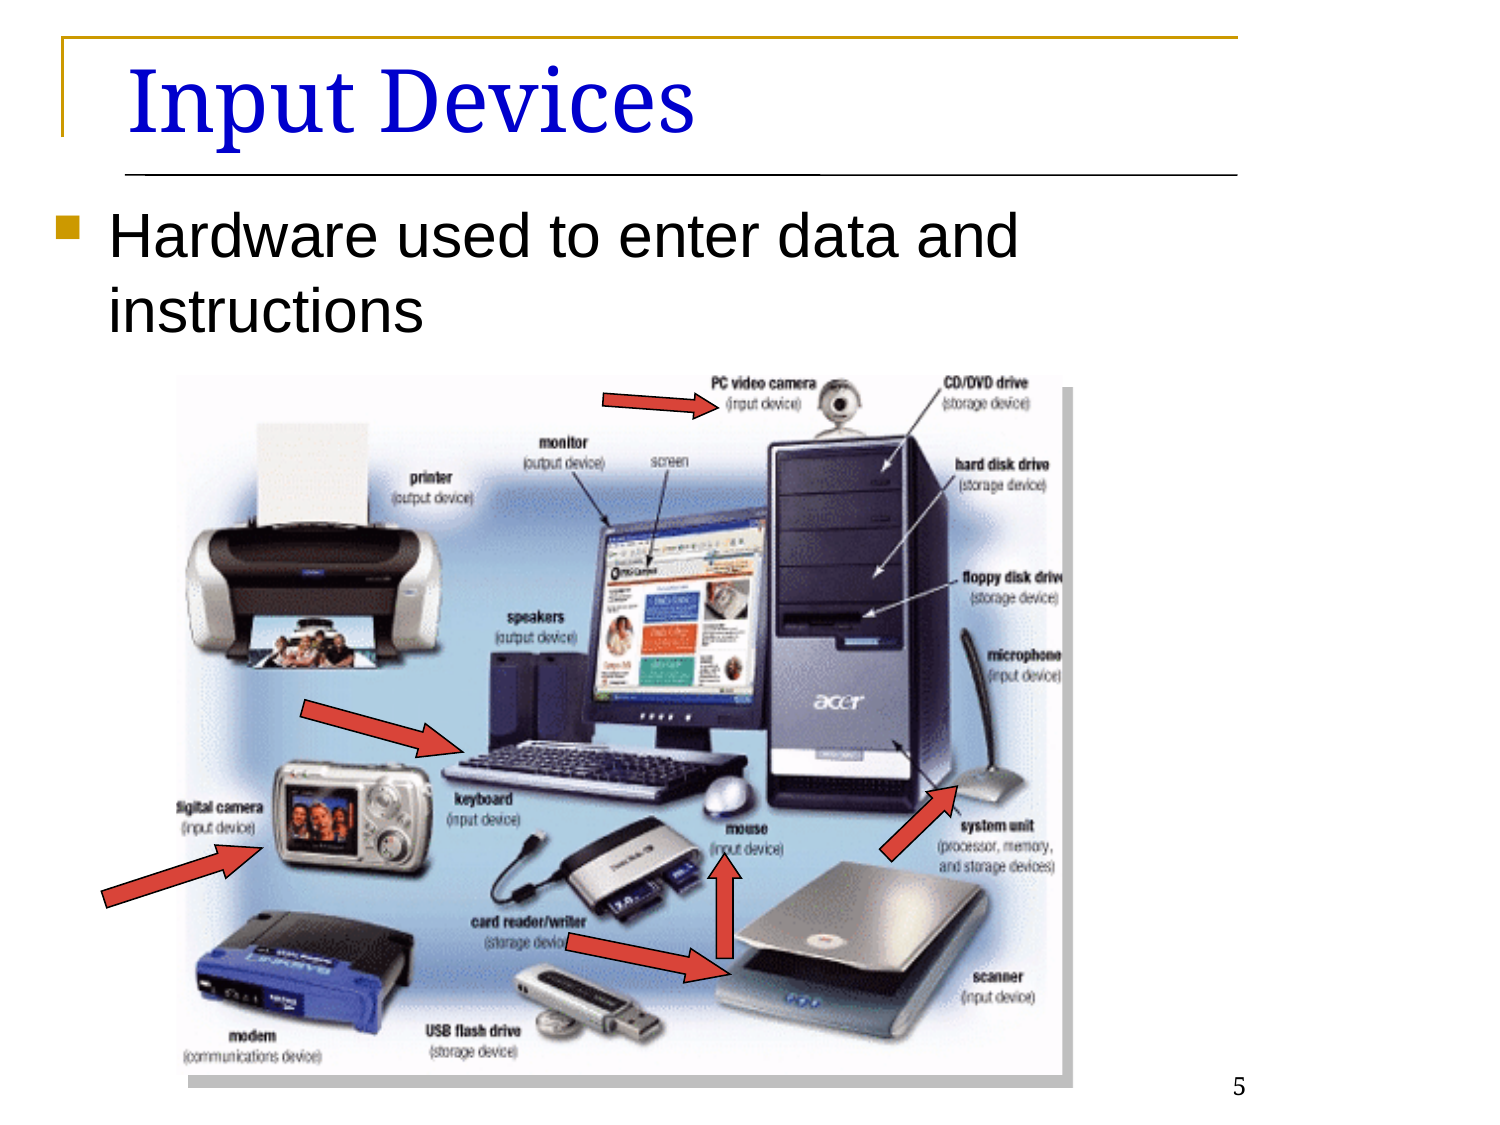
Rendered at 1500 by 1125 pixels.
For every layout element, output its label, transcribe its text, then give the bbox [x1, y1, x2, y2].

title Input Devices [112, 37, 1251, 188]
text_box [99, 374, 1063, 1076]
list Hardware used to enter data and instructions [37, 187, 1226, 338]
slide_number 5 [912, 1050, 1262, 1113]
